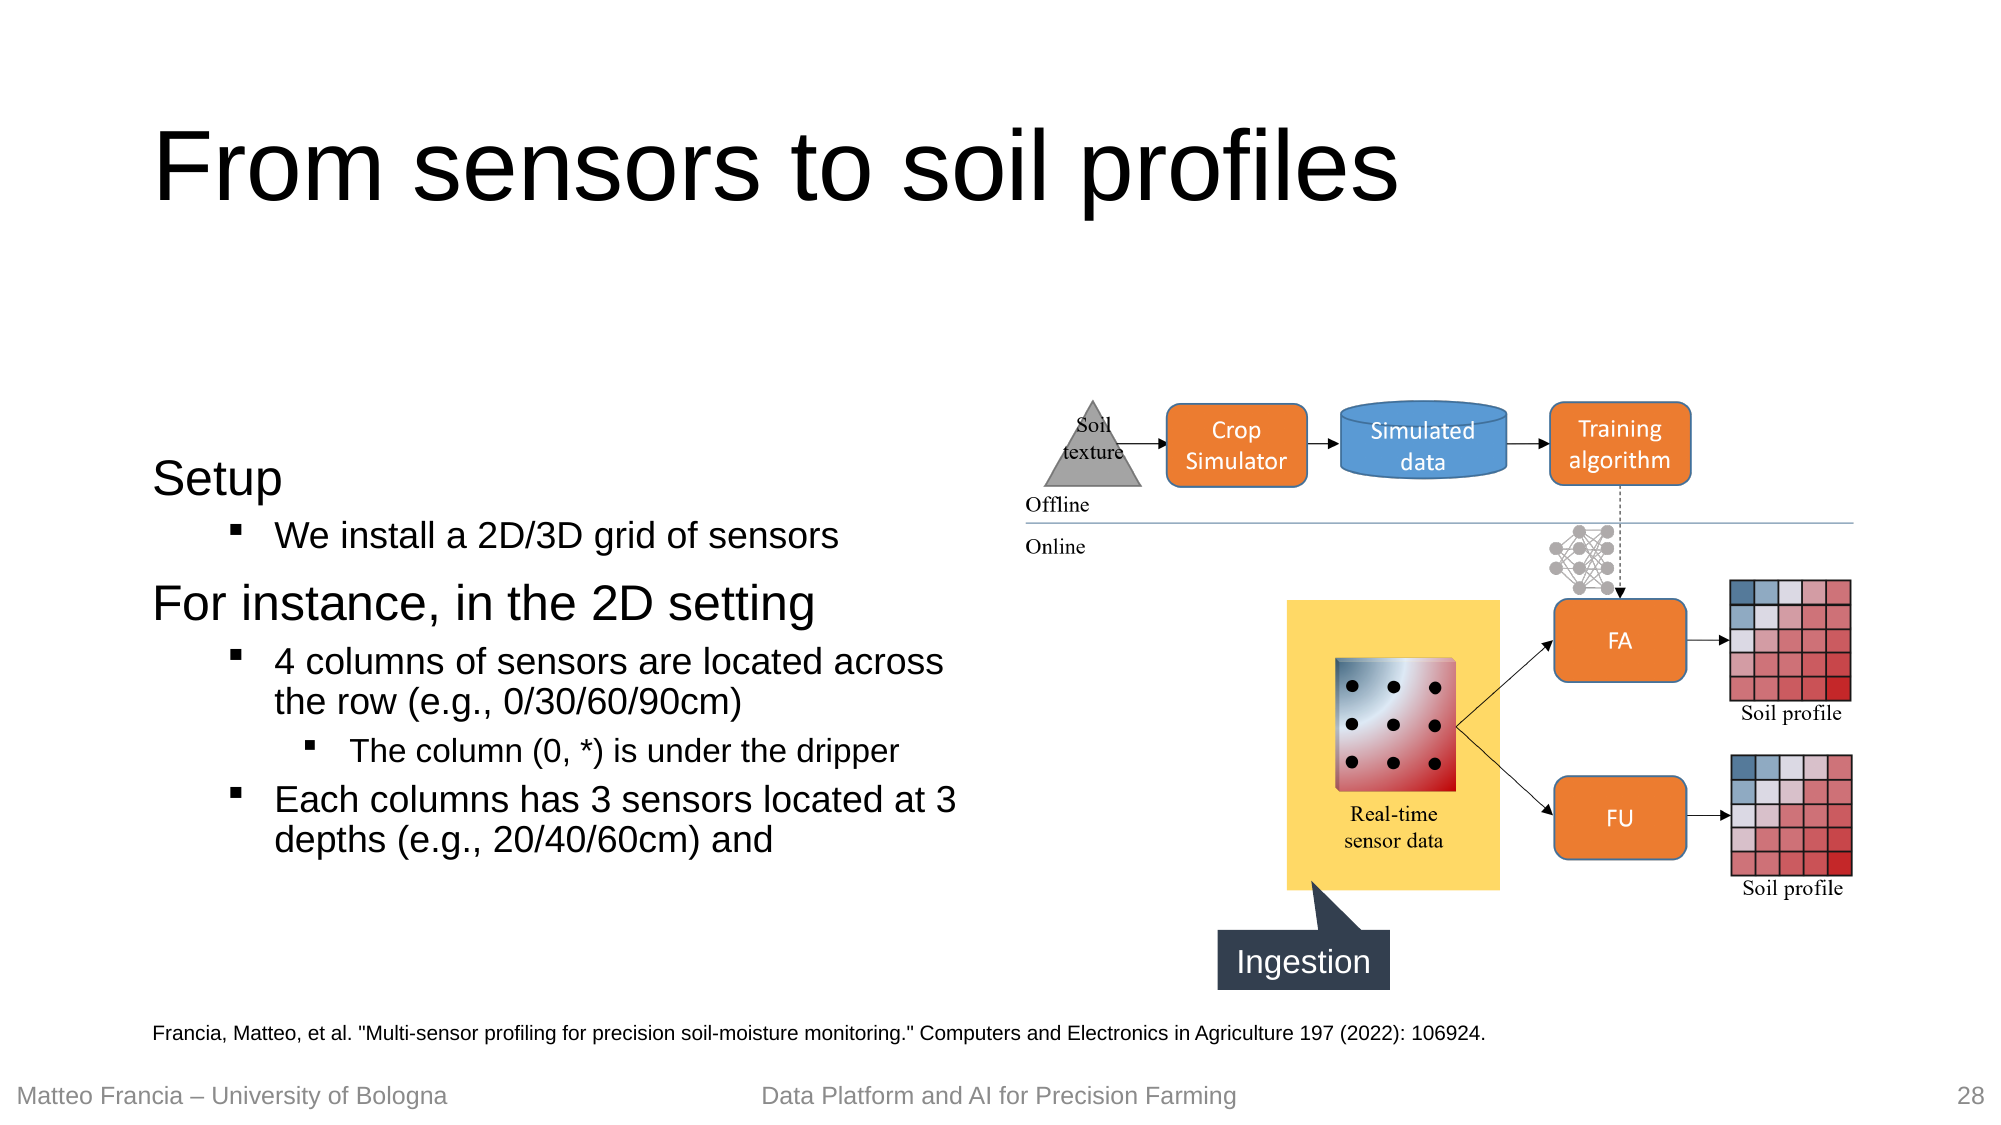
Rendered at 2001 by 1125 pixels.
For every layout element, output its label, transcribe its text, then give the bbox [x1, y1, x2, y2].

title From sensors to soil profiles [137, 59, 1863, 278]
slide_number 28 [1550, 1065, 2000, 1125]
footer Matteo Francia – University of Bologna [0, 1065, 466, 1125]
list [1012, 399, 1863, 914]
list Setup We install a 2D/3D grid of sensors For instance, in the 2D setting 4 columns of sensors are located across the row (e.g., 0/30/60/90cm) The column (0, *) is under the dripper Each columns has 3 sensors located at 3 depths (e.g., 20/40/60cm) and [137, 299, 988, 1003]
text_box [137, 1003, 1863, 1064]
text_box Ingestion [1216, 914, 1391, 991]
